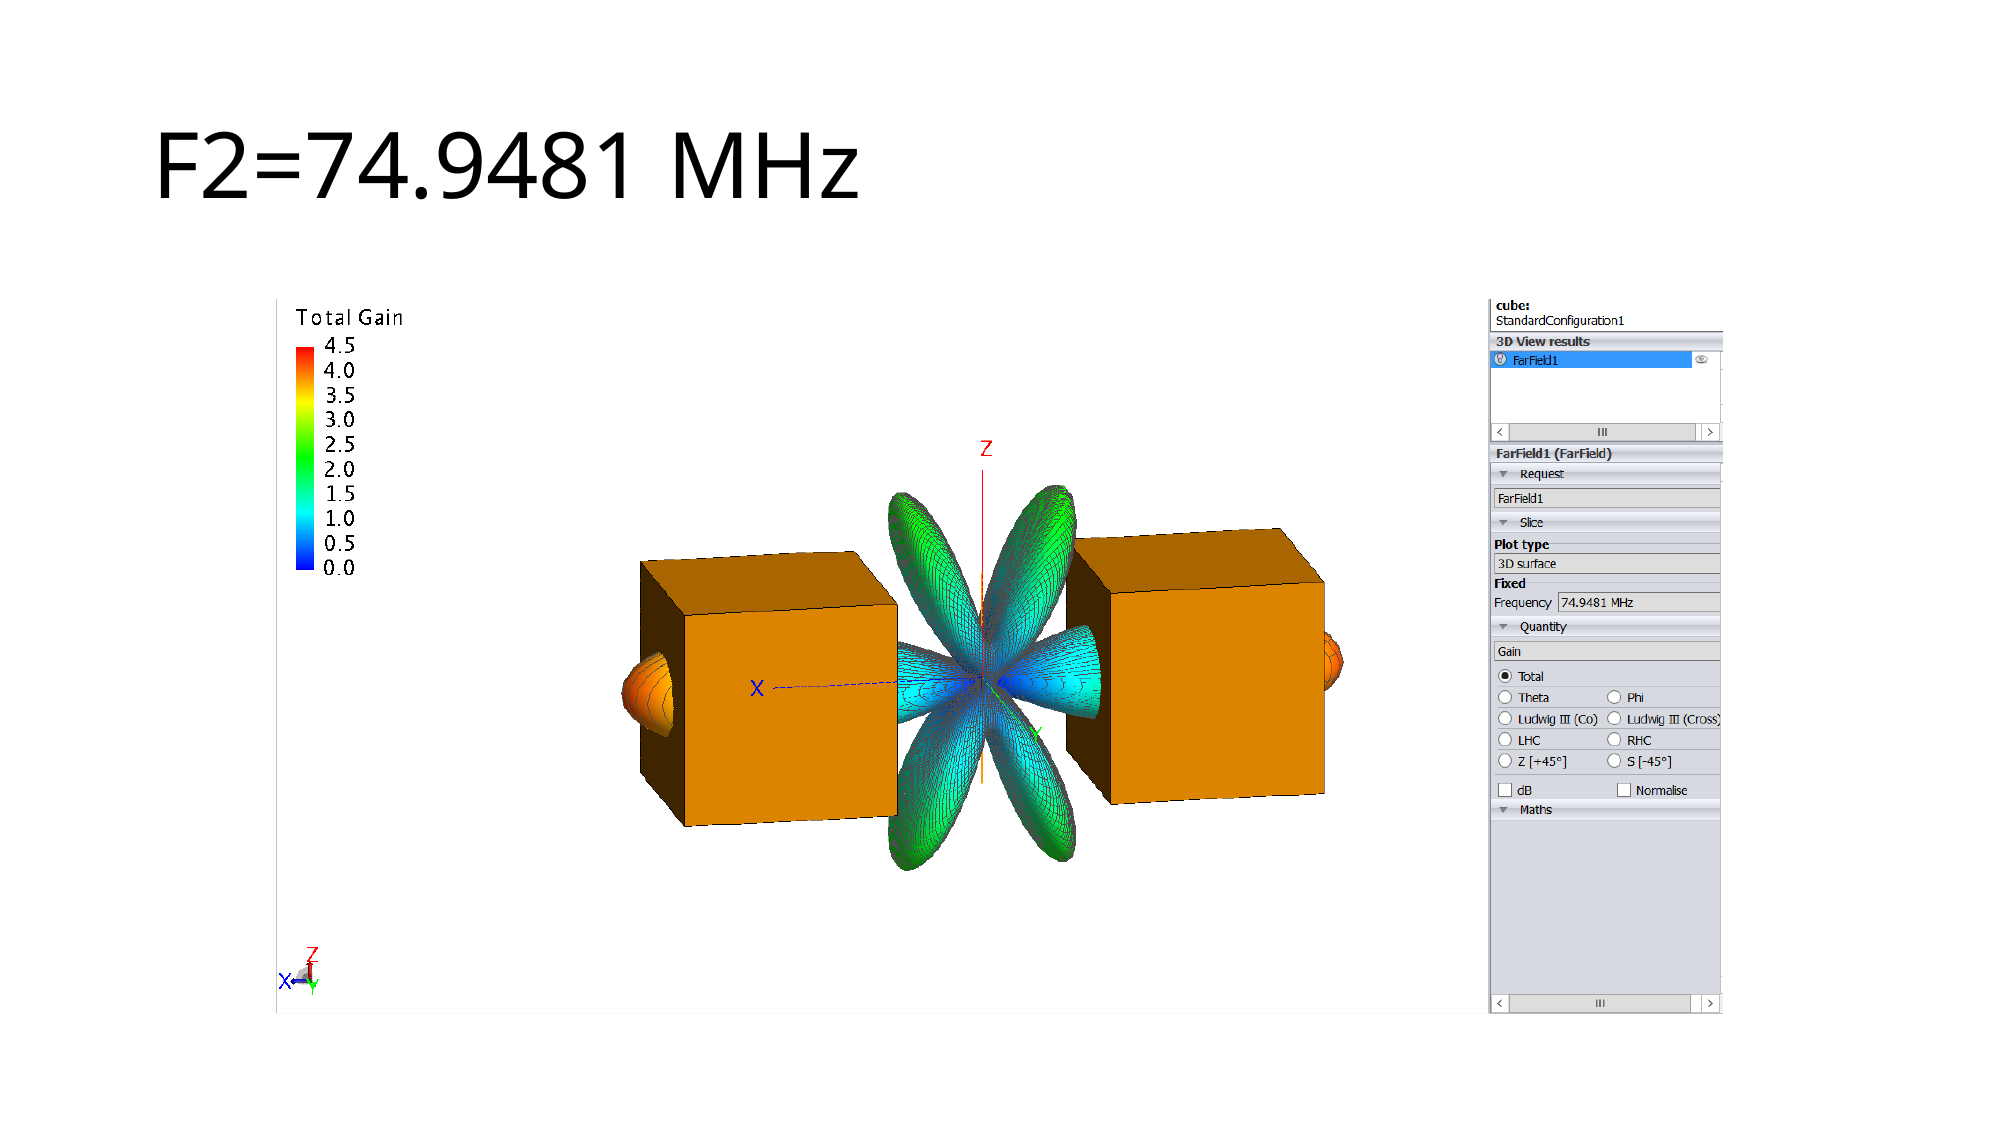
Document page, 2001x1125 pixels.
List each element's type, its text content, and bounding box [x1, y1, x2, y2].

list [276, 299, 1724, 1014]
title F2=74.9481 MHz [137, 59, 1863, 278]
